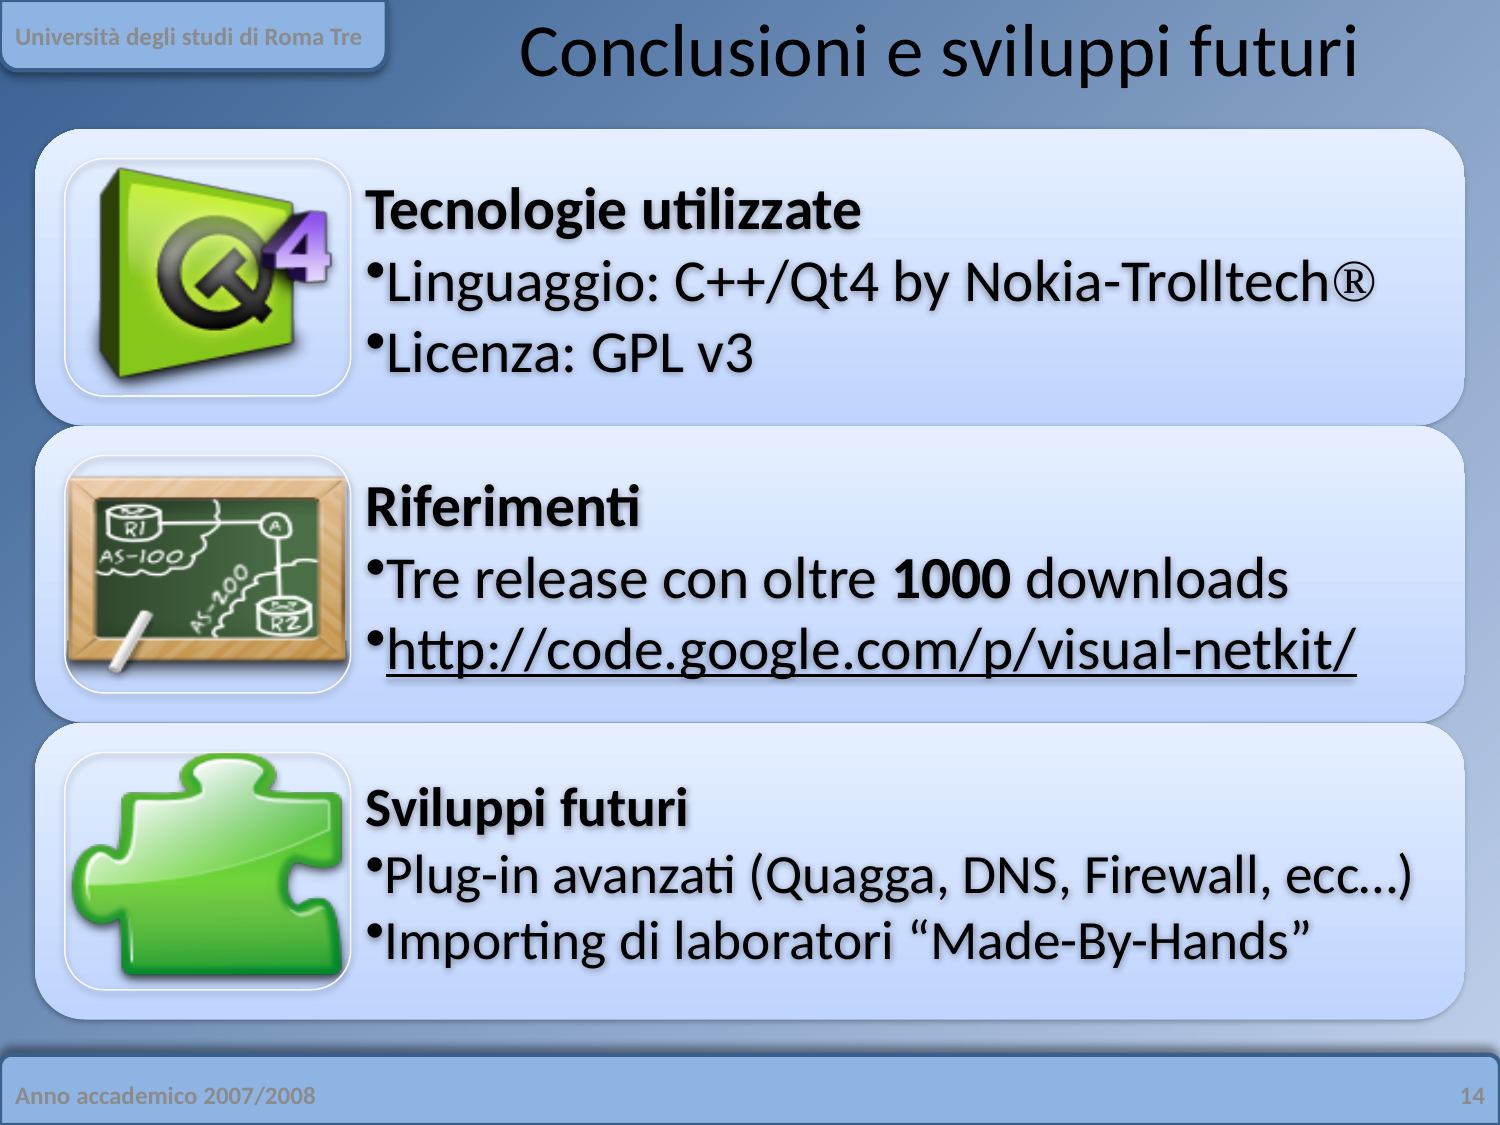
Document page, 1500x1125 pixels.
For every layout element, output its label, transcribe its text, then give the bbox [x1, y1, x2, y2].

slide_number Anno accademico 2007/2008 [0, 1065, 350, 1125]
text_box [34, 128, 1466, 1020]
title Conclusioni e sviluppi futuri [380, 0, 1500, 94]
slide_number 14 [1149, 1065, 1500, 1125]
footer Università degli studi di Roma Tre [0, 0, 380, 71]
